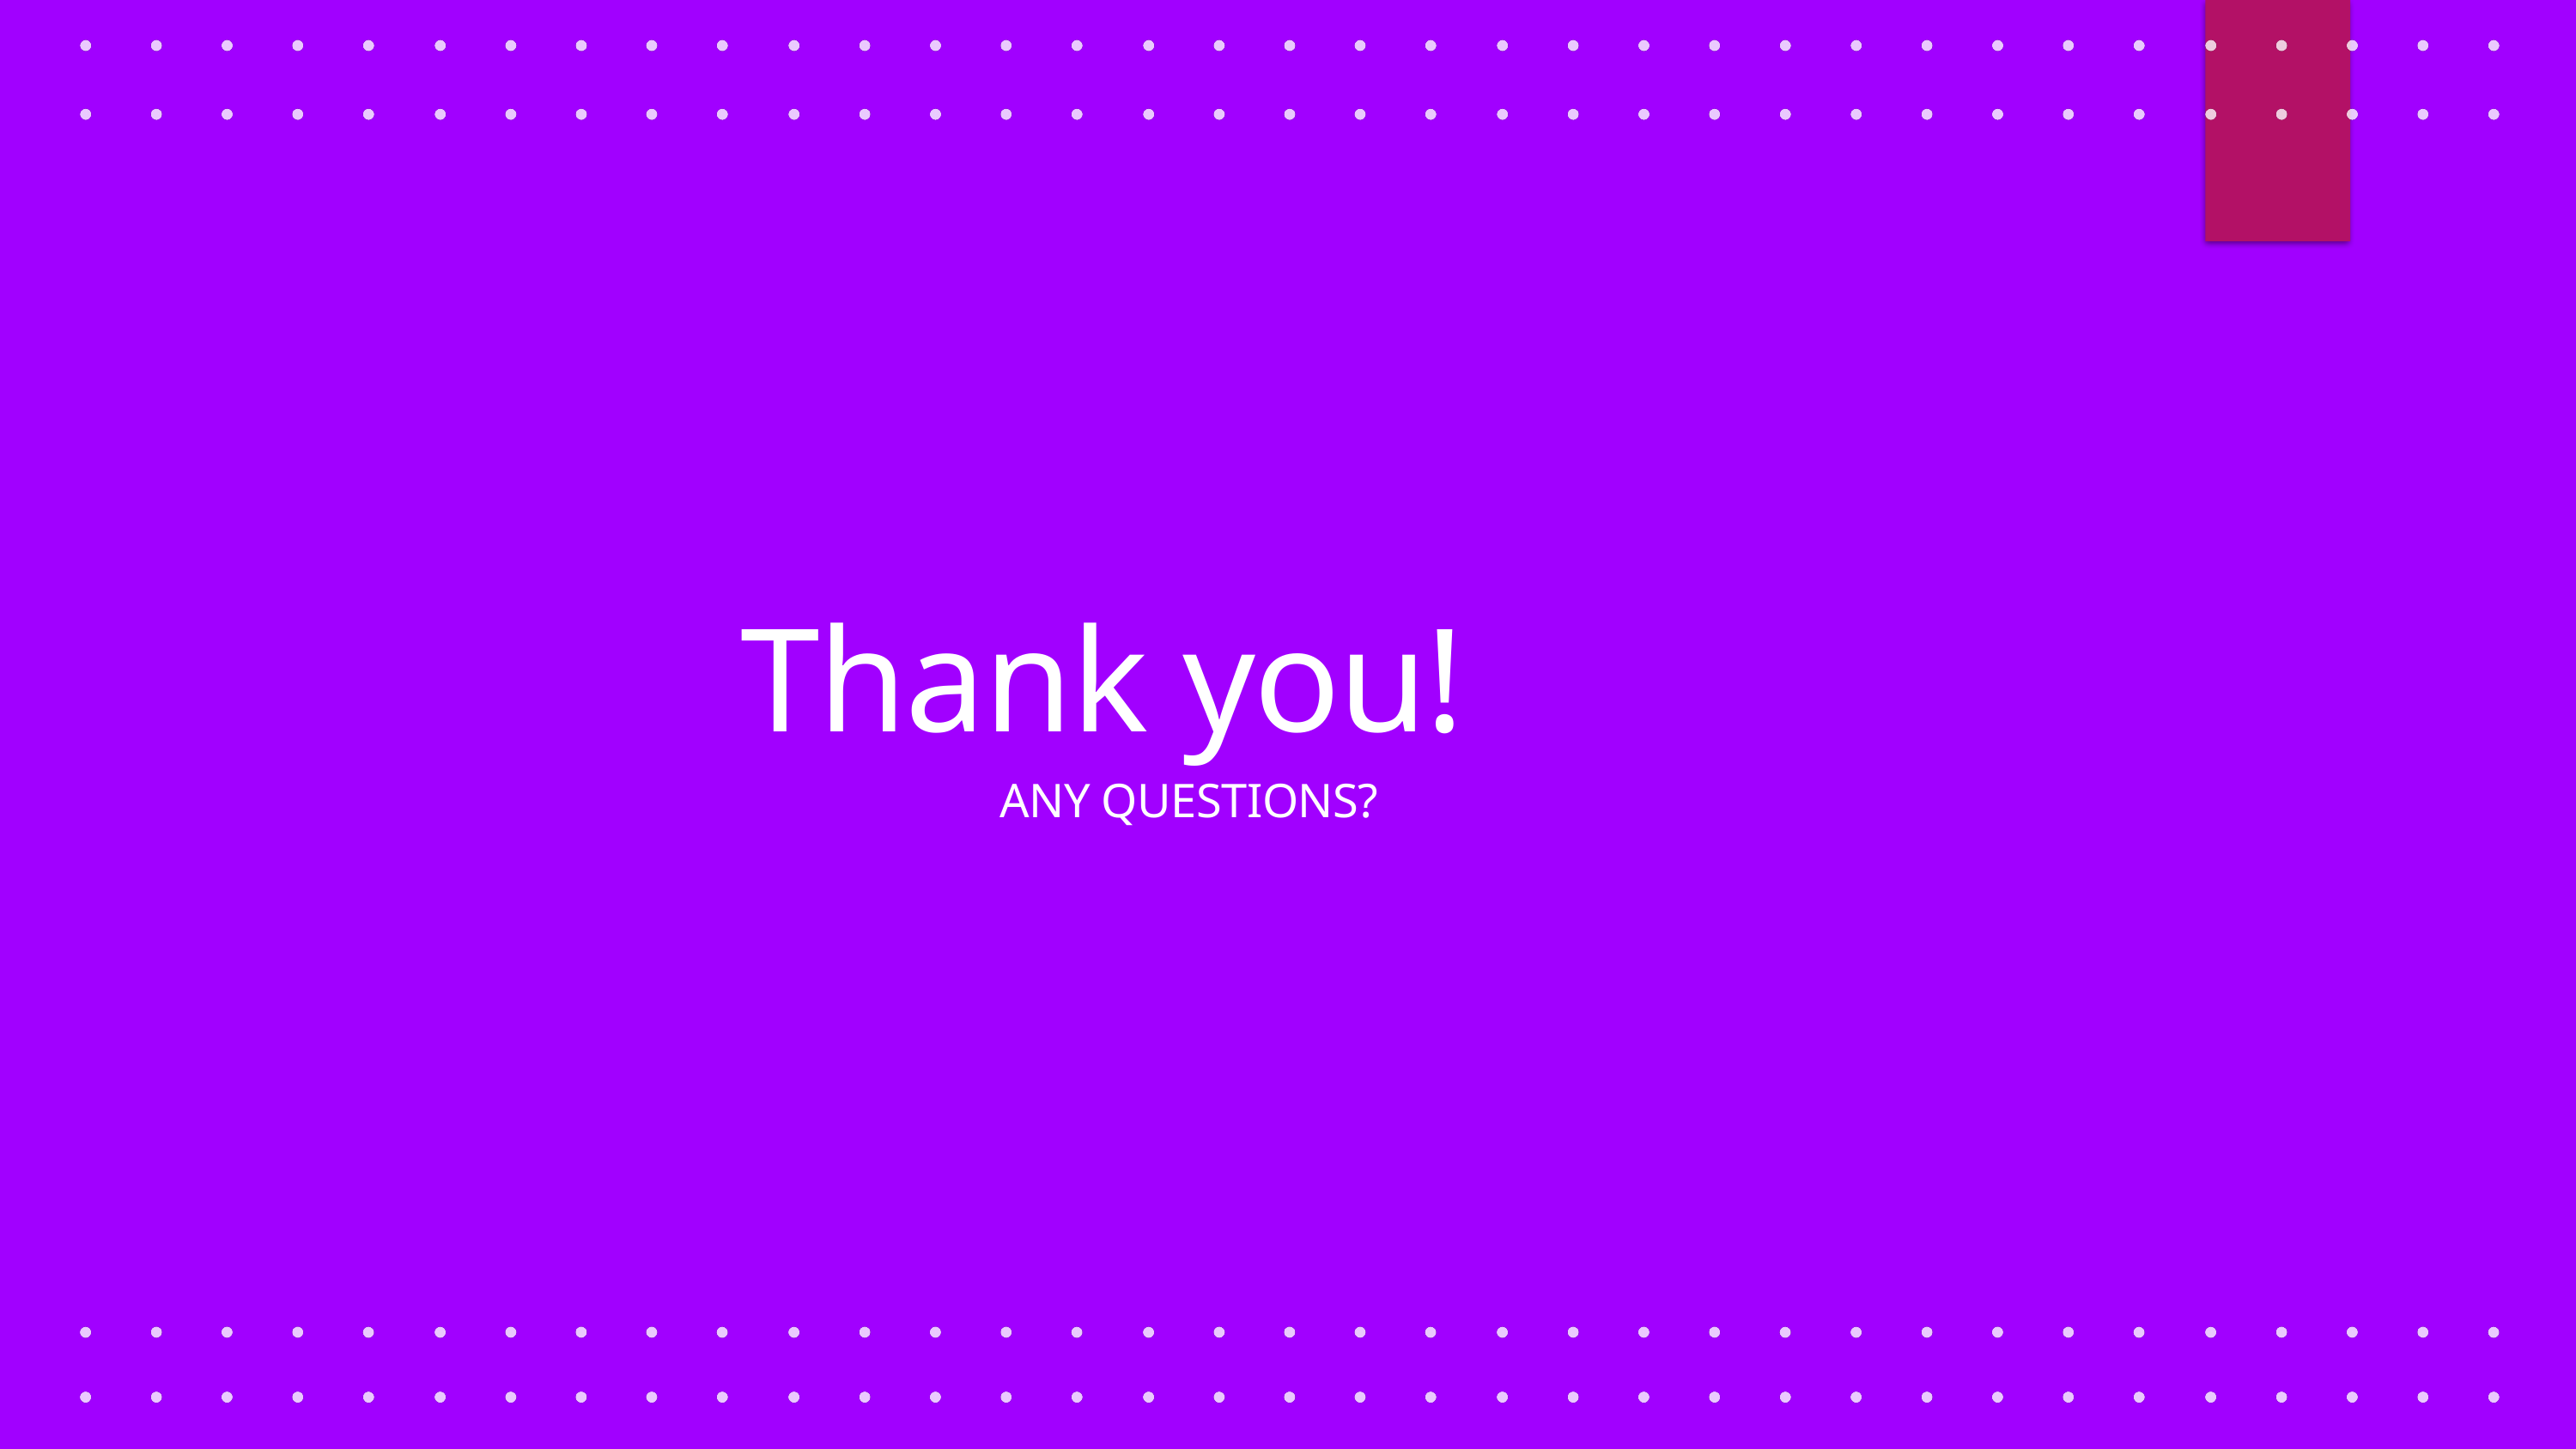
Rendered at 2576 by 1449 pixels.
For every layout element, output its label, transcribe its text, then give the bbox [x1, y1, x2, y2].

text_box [72, 1322, 2504, 1449]
text_box Thank you! [657, 588, 1465, 761]
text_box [72, 0, 2504, 124]
text_box ANY QUESTIONS? [883, 761, 1643, 828]
